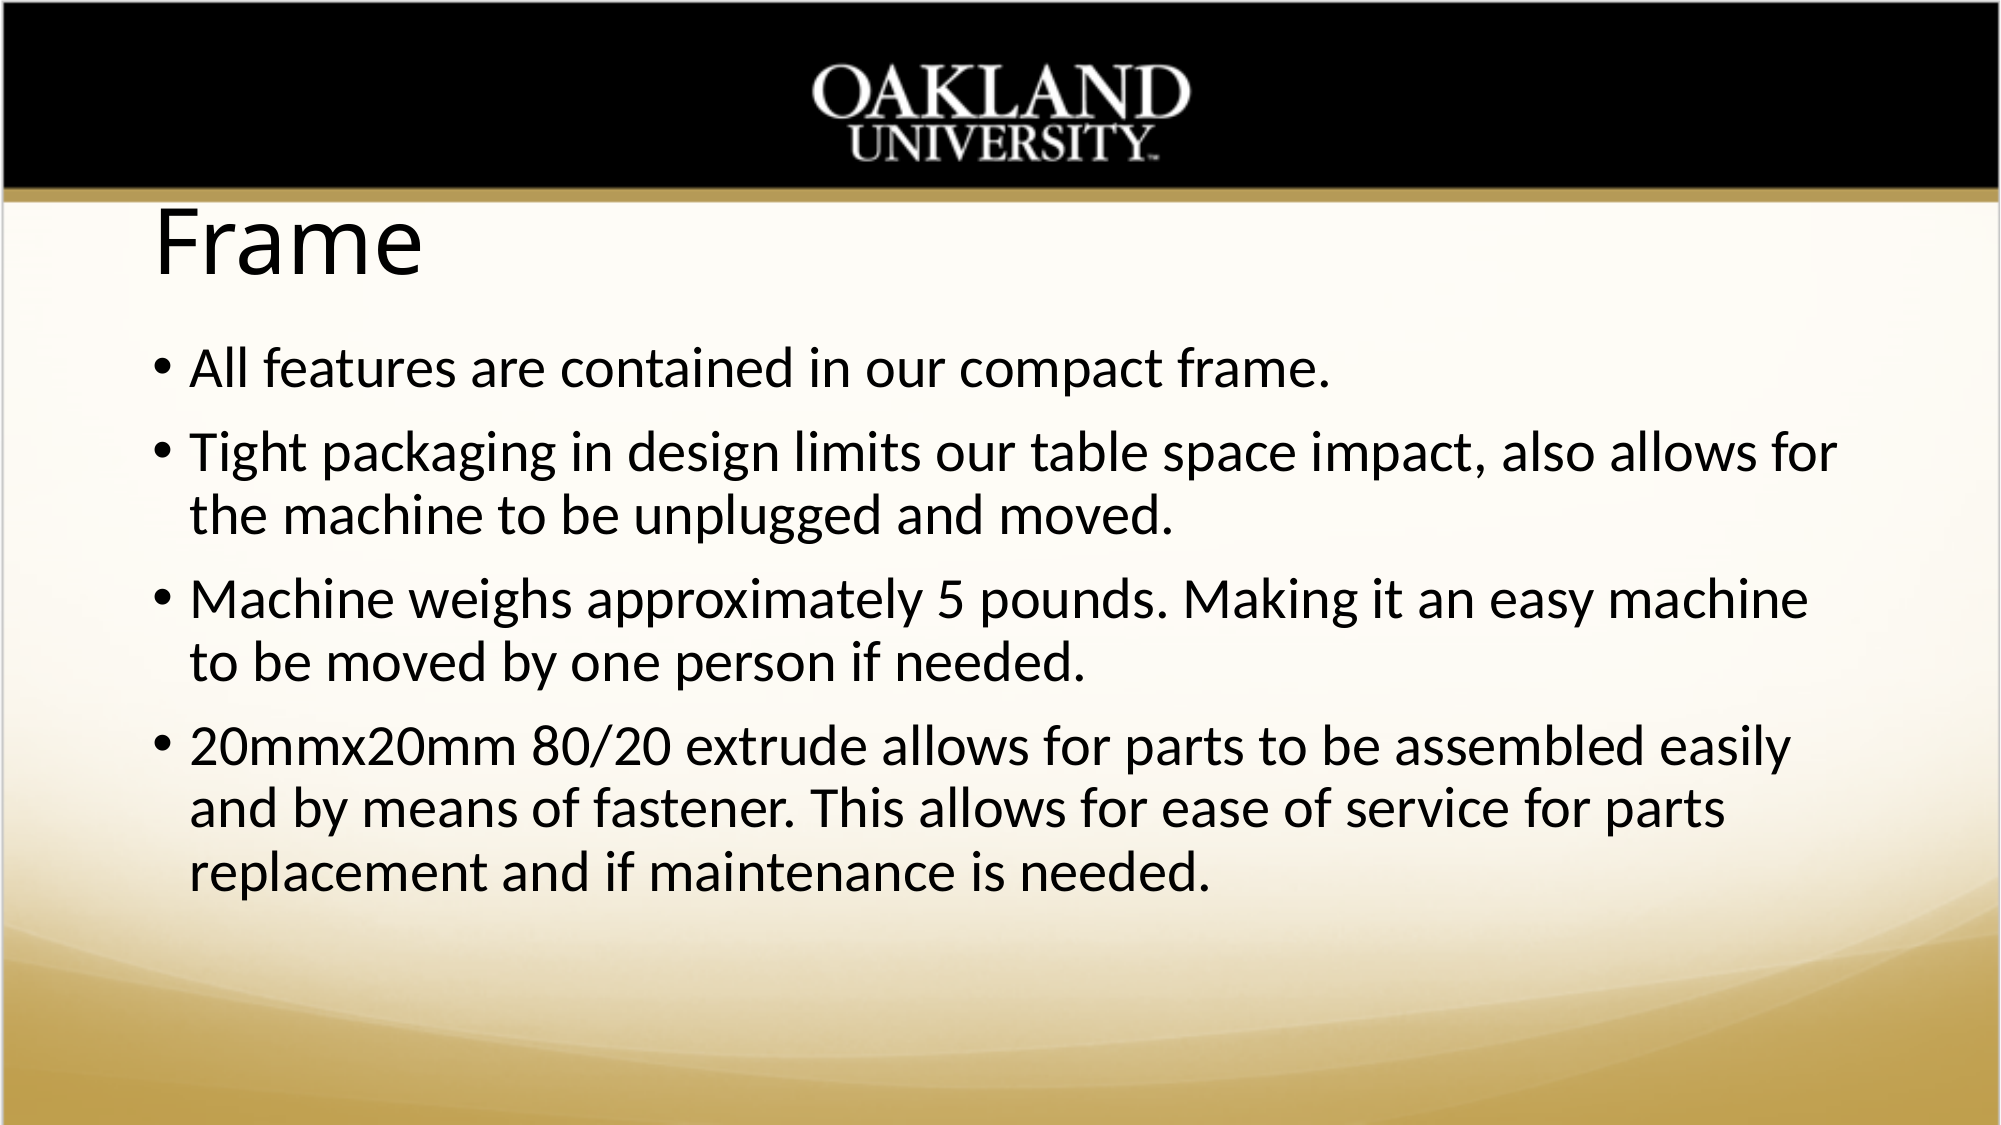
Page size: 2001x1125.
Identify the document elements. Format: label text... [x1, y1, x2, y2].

title Frame [137, 136, 1863, 329]
list All features are contained in our compact frame. Tight packaging in design limits our table space impact, also allows for the machine to be unplugged and moved. Machine weighs approximately 5 pounds. Making it an easy machine to be moved by one person if needed. 20mmx20mm 80/20 extrude allows for parts to be assembled easily and by means of fastener. This allows for ease of service for parts replacement and if maintenance is needed. [137, 329, 1863, 1044]
picture [0, 0, 2001, 1125]
